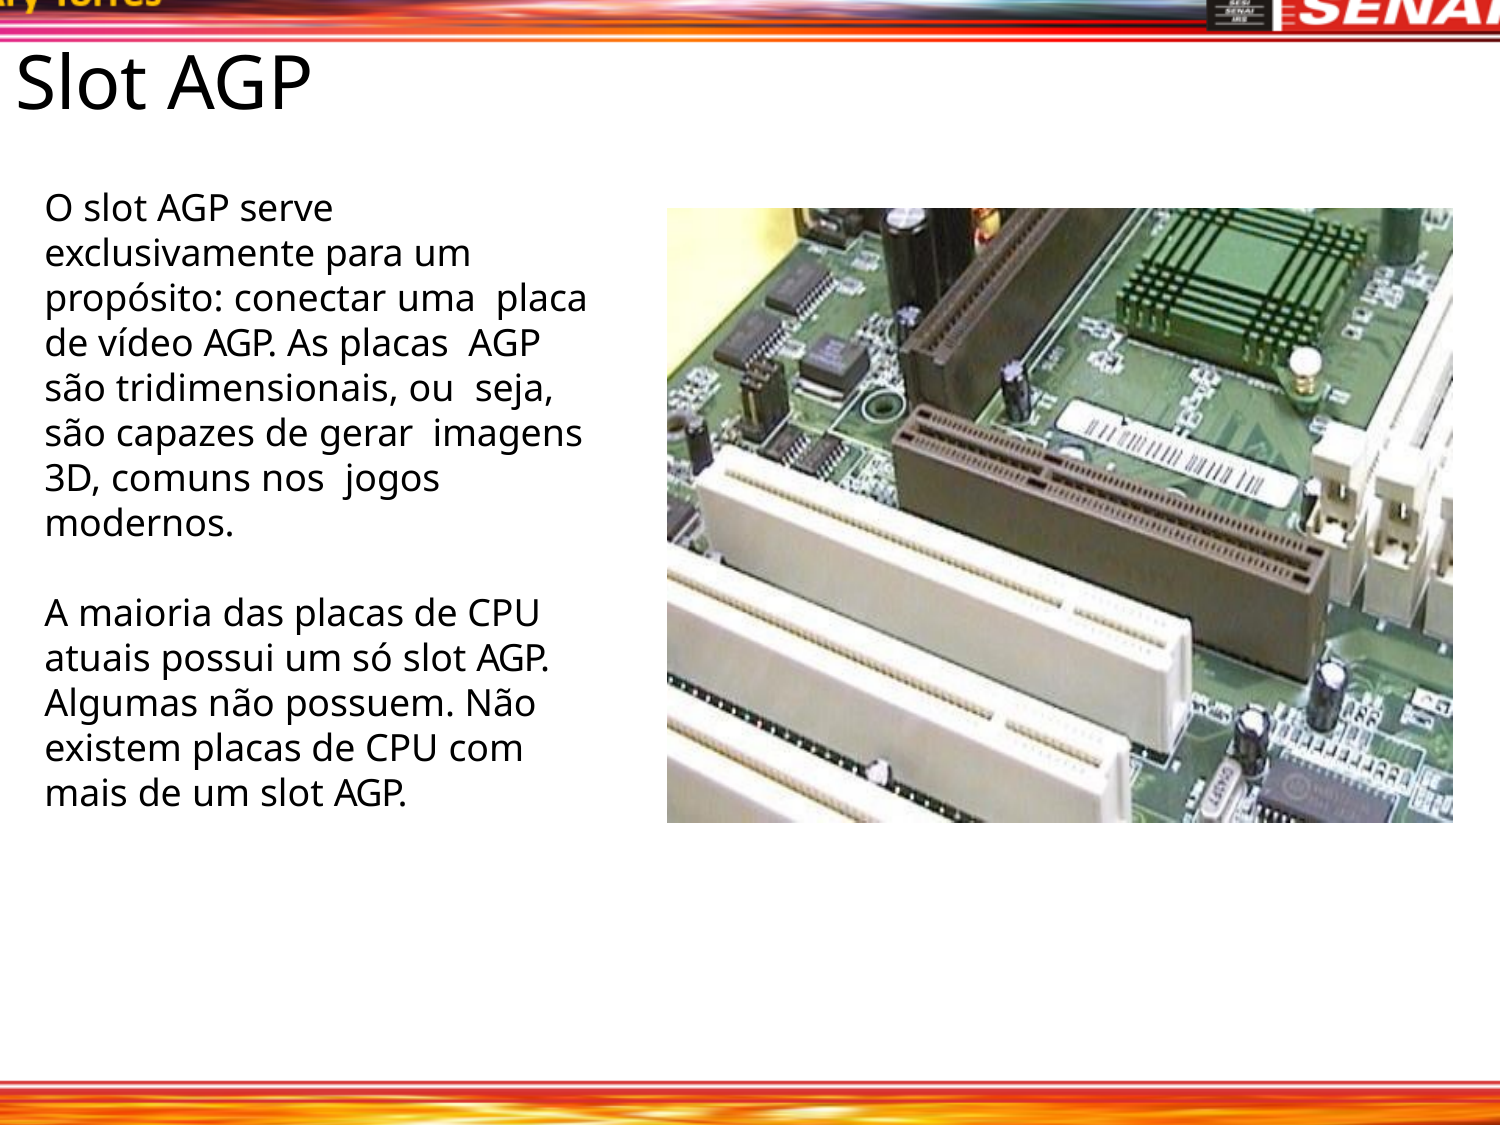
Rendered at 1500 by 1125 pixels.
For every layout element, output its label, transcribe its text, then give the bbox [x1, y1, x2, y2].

picture [0, 0, 1500, 1125]
title Slot AGP [12, 32, 322, 223]
text_box O slot AGP serve exclusivamente para um propósito: conectar uma placa de vídeo AGP. As placas AGP são tridimensionais, ou seja, são capazes de gerar imagens 3D, comuns nos jogos modernos. A maioria das placas de CPU atuais possui um só slot AGP. Algumas não possuem. Não existem placas de CPU com mais de um slot AGP. [42, 182, 607, 814]
